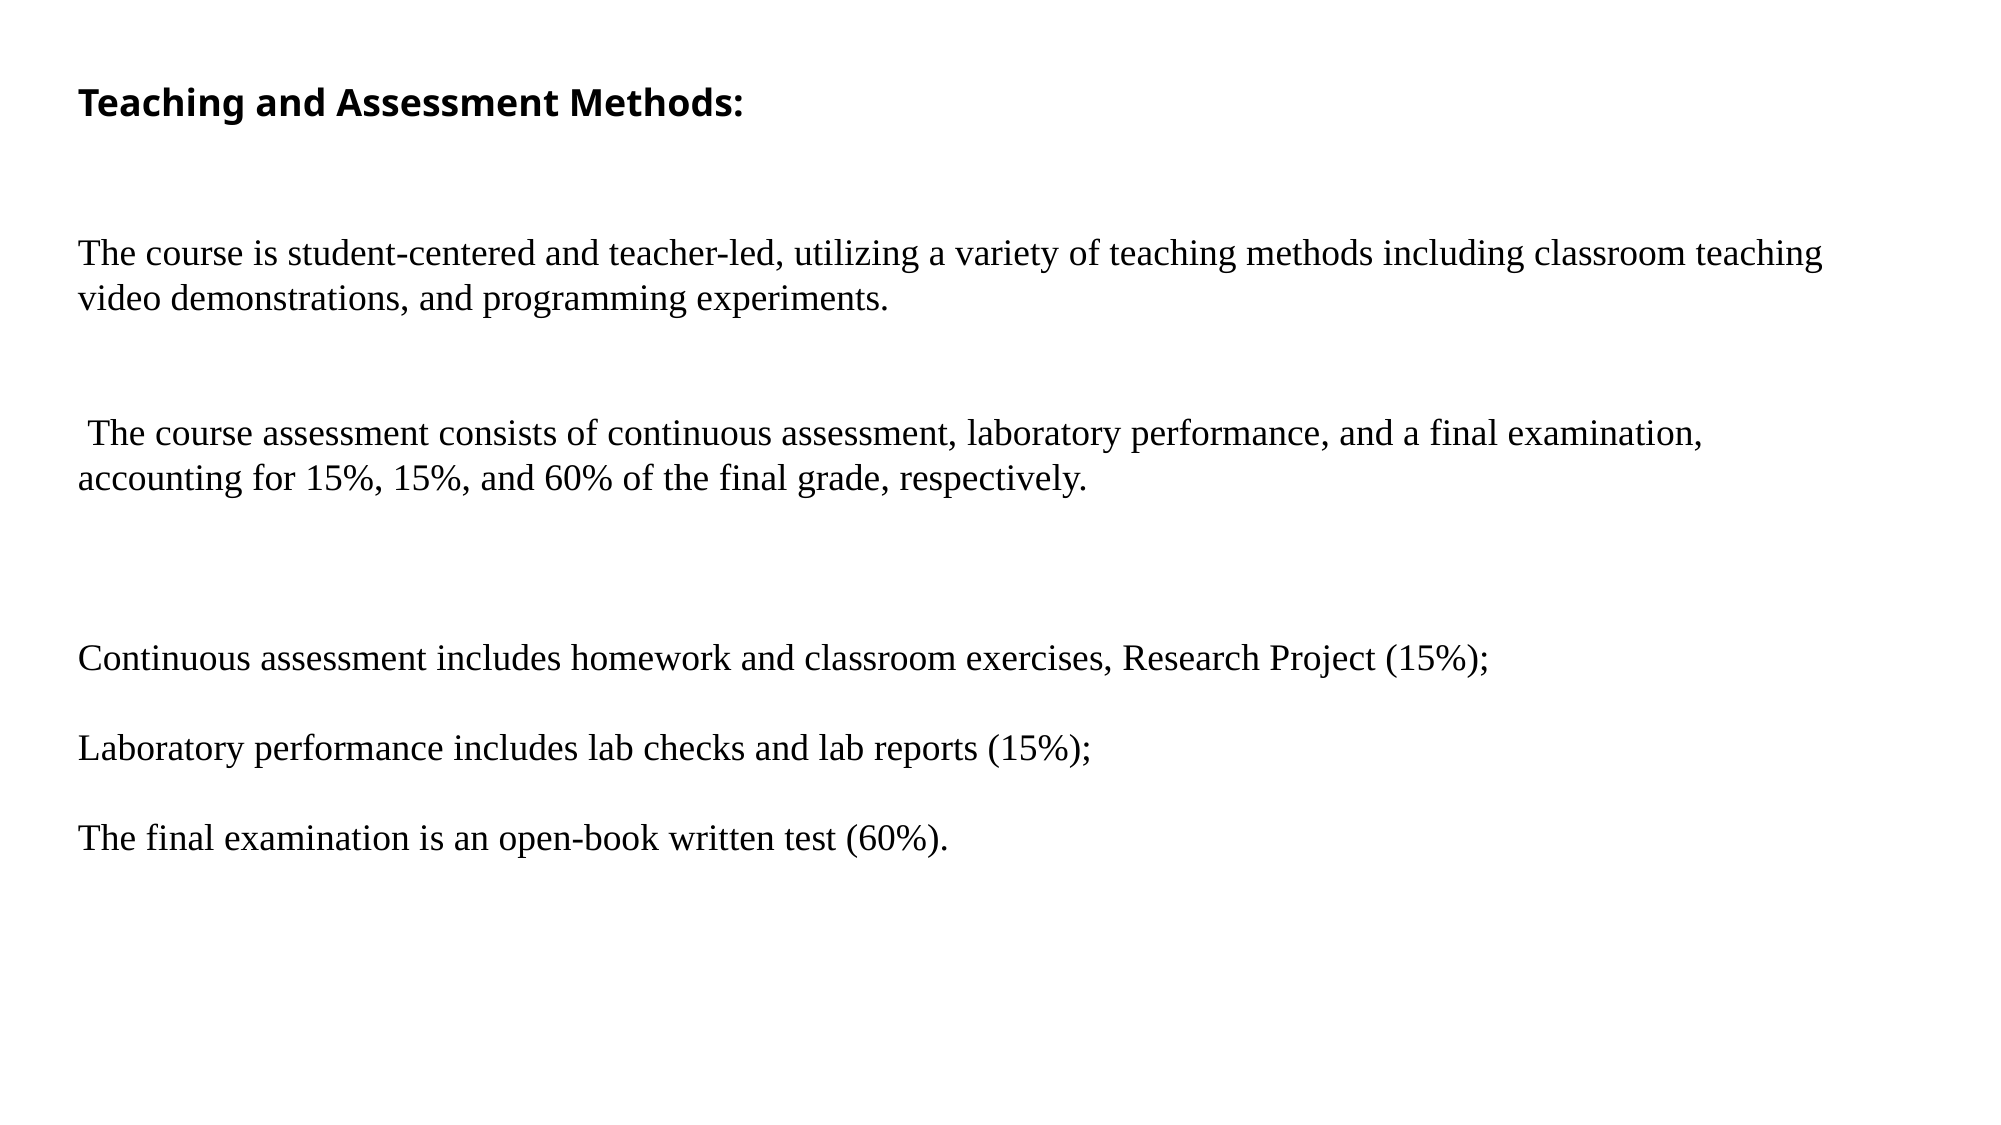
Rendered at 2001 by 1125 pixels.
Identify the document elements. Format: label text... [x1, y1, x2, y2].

text_box Teaching and Assessment Methods: [63, 71, 1064, 131]
text_box The course is student-centered and teacher-led, utilizing a variety of teaching methods including classroom teaching video demonstrations, and programming experiments. The course assessment consists of continuous assessment, laboratory performance, and a final examination, accounting for 15%, 15%, and 60% of the final grade, respectively. Continuous assessment includes homework and classroom exercises, Research Project (15%); Laboratory performance includes lab checks and lab reports (15%); The final examination is an open-book written test (60%). [63, 220, 1888, 866]
